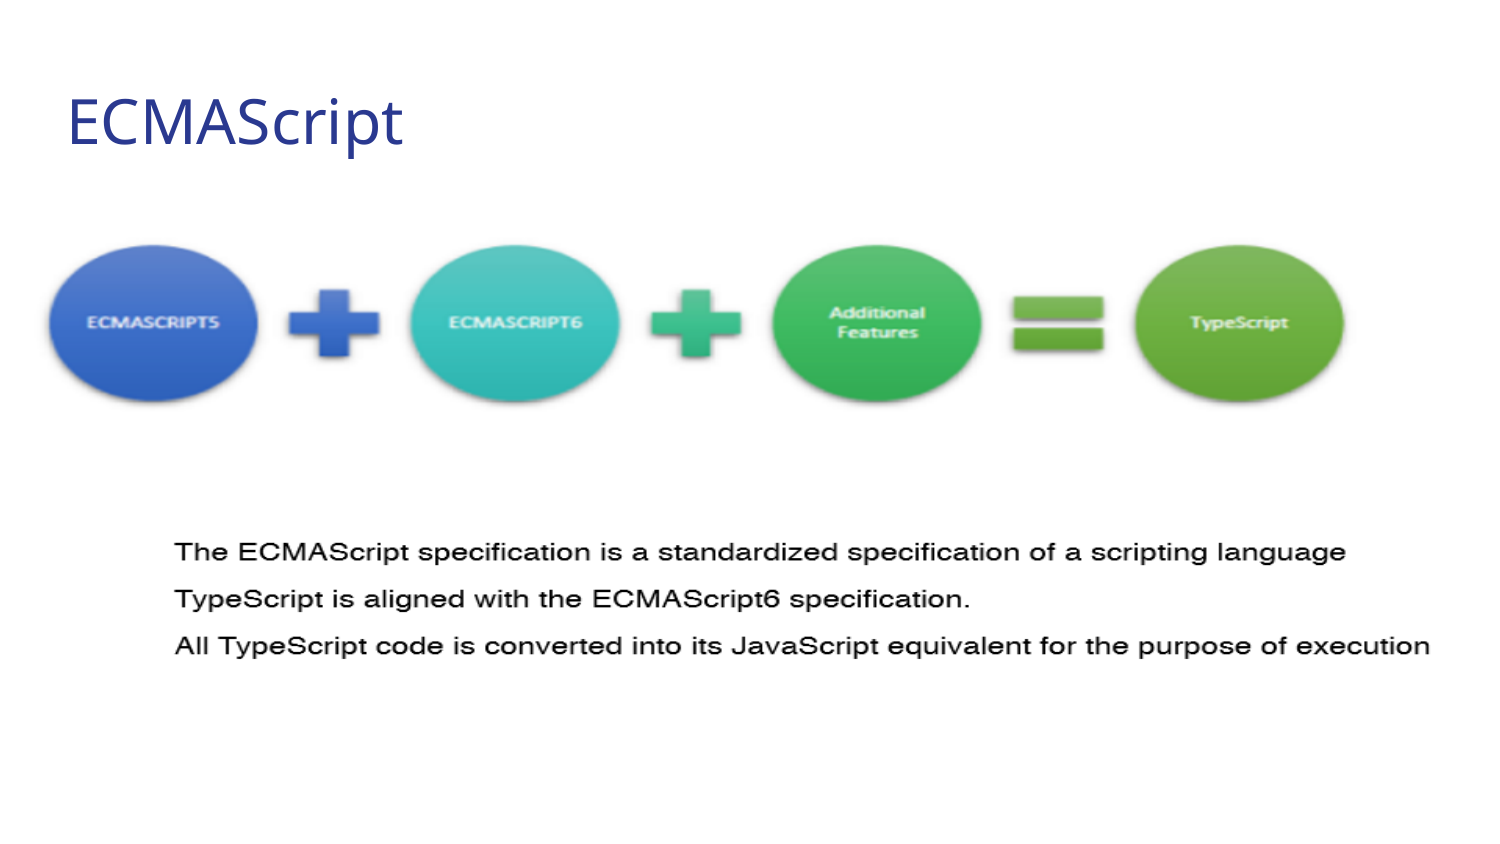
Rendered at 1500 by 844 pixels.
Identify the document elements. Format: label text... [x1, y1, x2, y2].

picture [18, 211, 1482, 714]
title ECMAScript [51, 67, 1449, 167]
